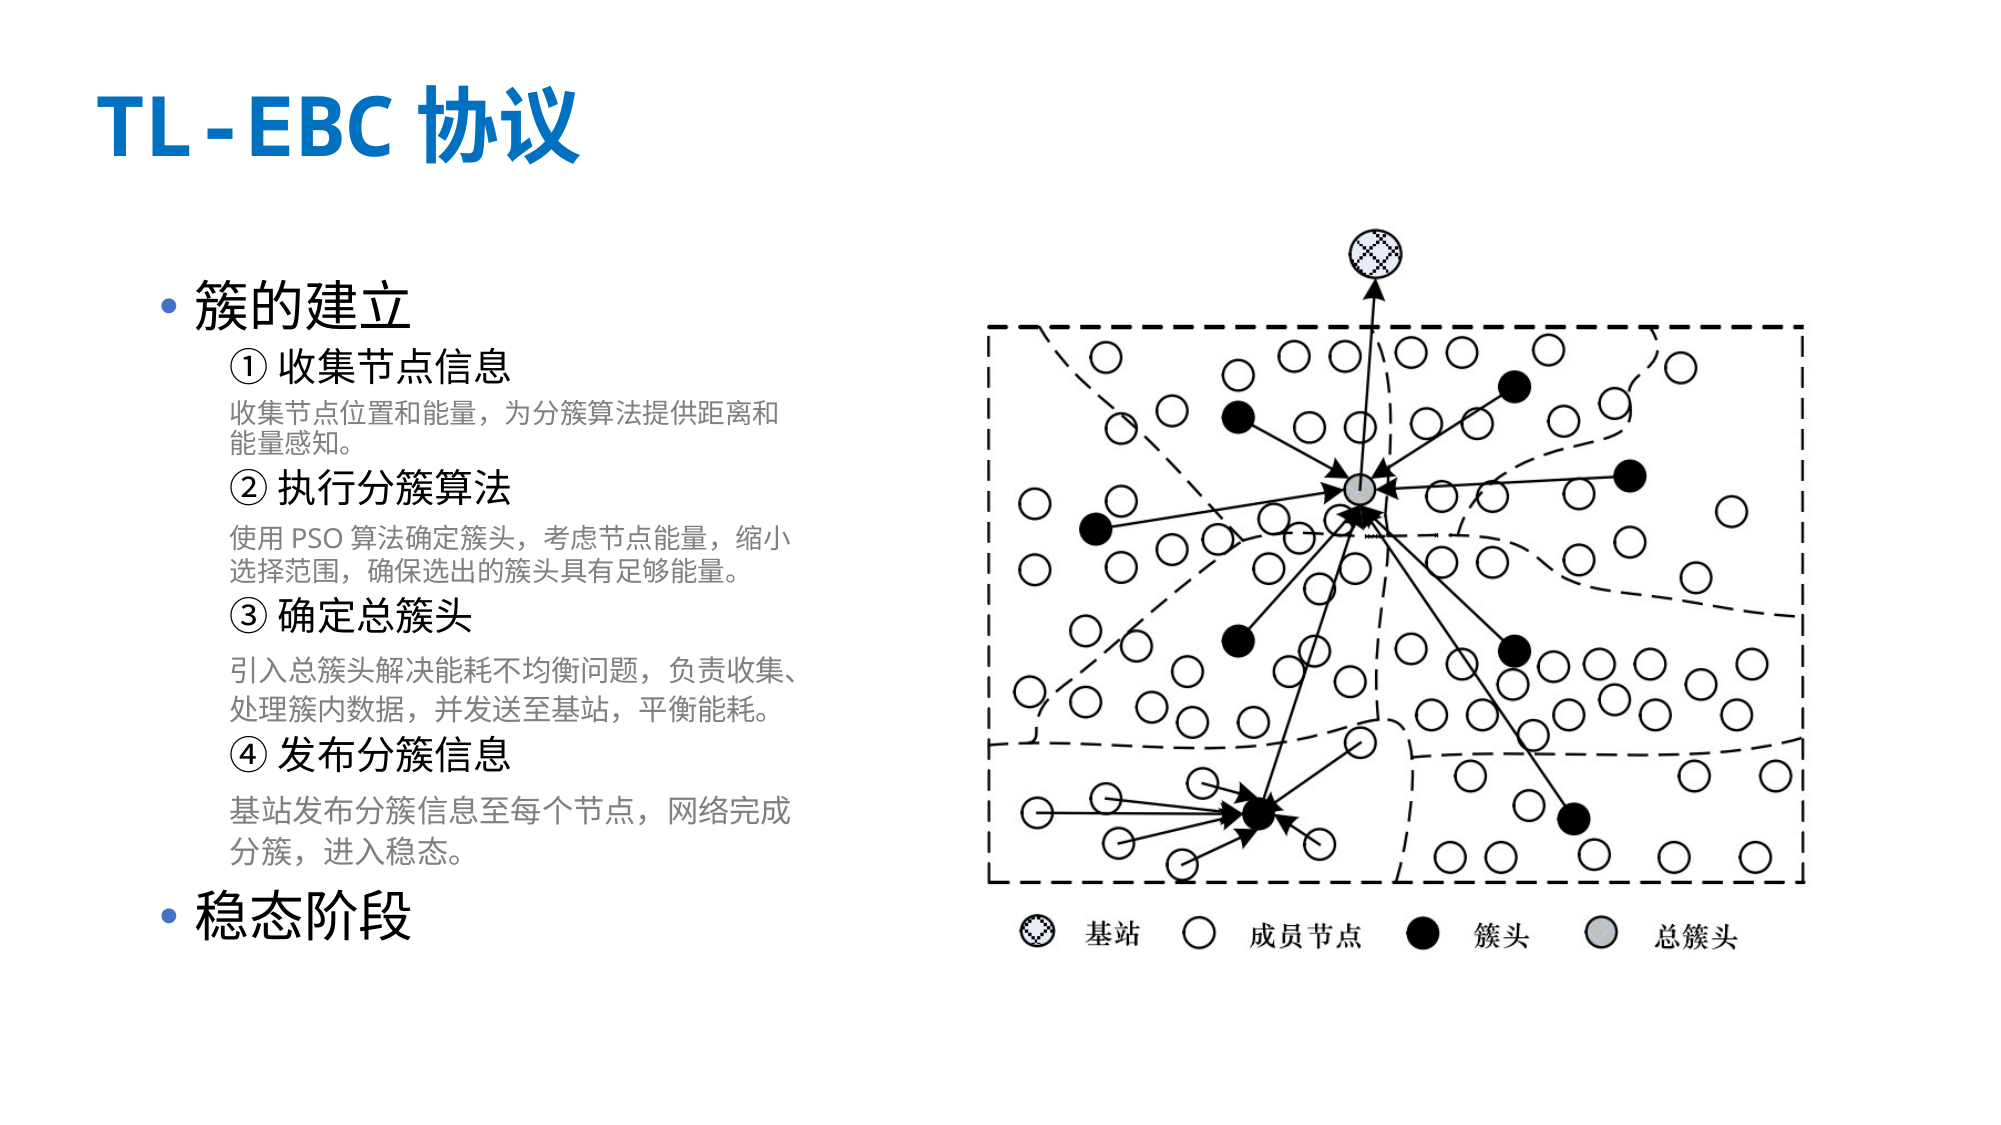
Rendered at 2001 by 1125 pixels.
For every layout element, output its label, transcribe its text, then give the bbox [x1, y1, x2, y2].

list 簇的建立 ①收集节点信息 收集节点位置和能量，为分簇算法提供距离和能量感知。 ②执行分簇算法 使用PSO算法确定簇头，考虑节点能量，缩小选择范围，确保选出的簇头具有足够能量。 ③确定总簇头 引入总簇头解决能耗不均衡问题，负责收集、处理簇内数据，并发送至基站，平衡能耗。 ④发布分簇信息 基站发布分簇信息至每个节点，网络完成分簇，进入稳态。 稳态阶段 [144, 271, 811, 978]
title TL-EBC协议 [80, 53, 1223, 207]
picture [872, 223, 1919, 986]
